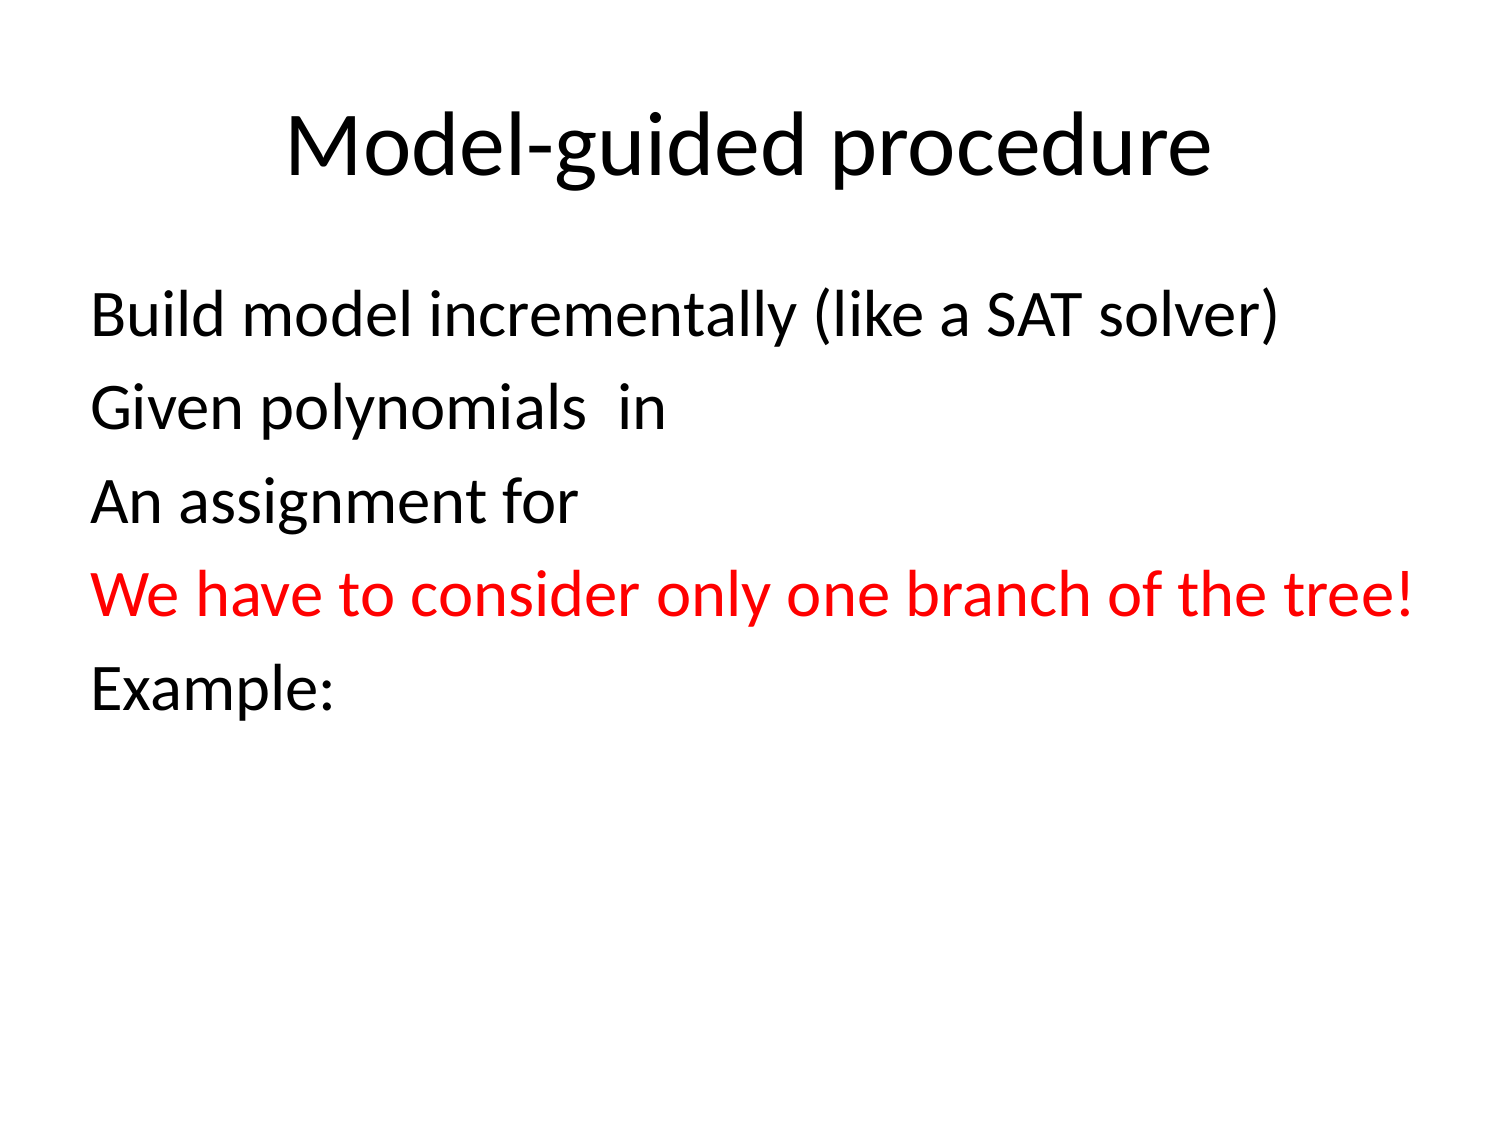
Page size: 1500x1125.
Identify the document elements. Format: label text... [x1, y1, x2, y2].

title Model-guided procedure [75, 45, 1425, 233]
